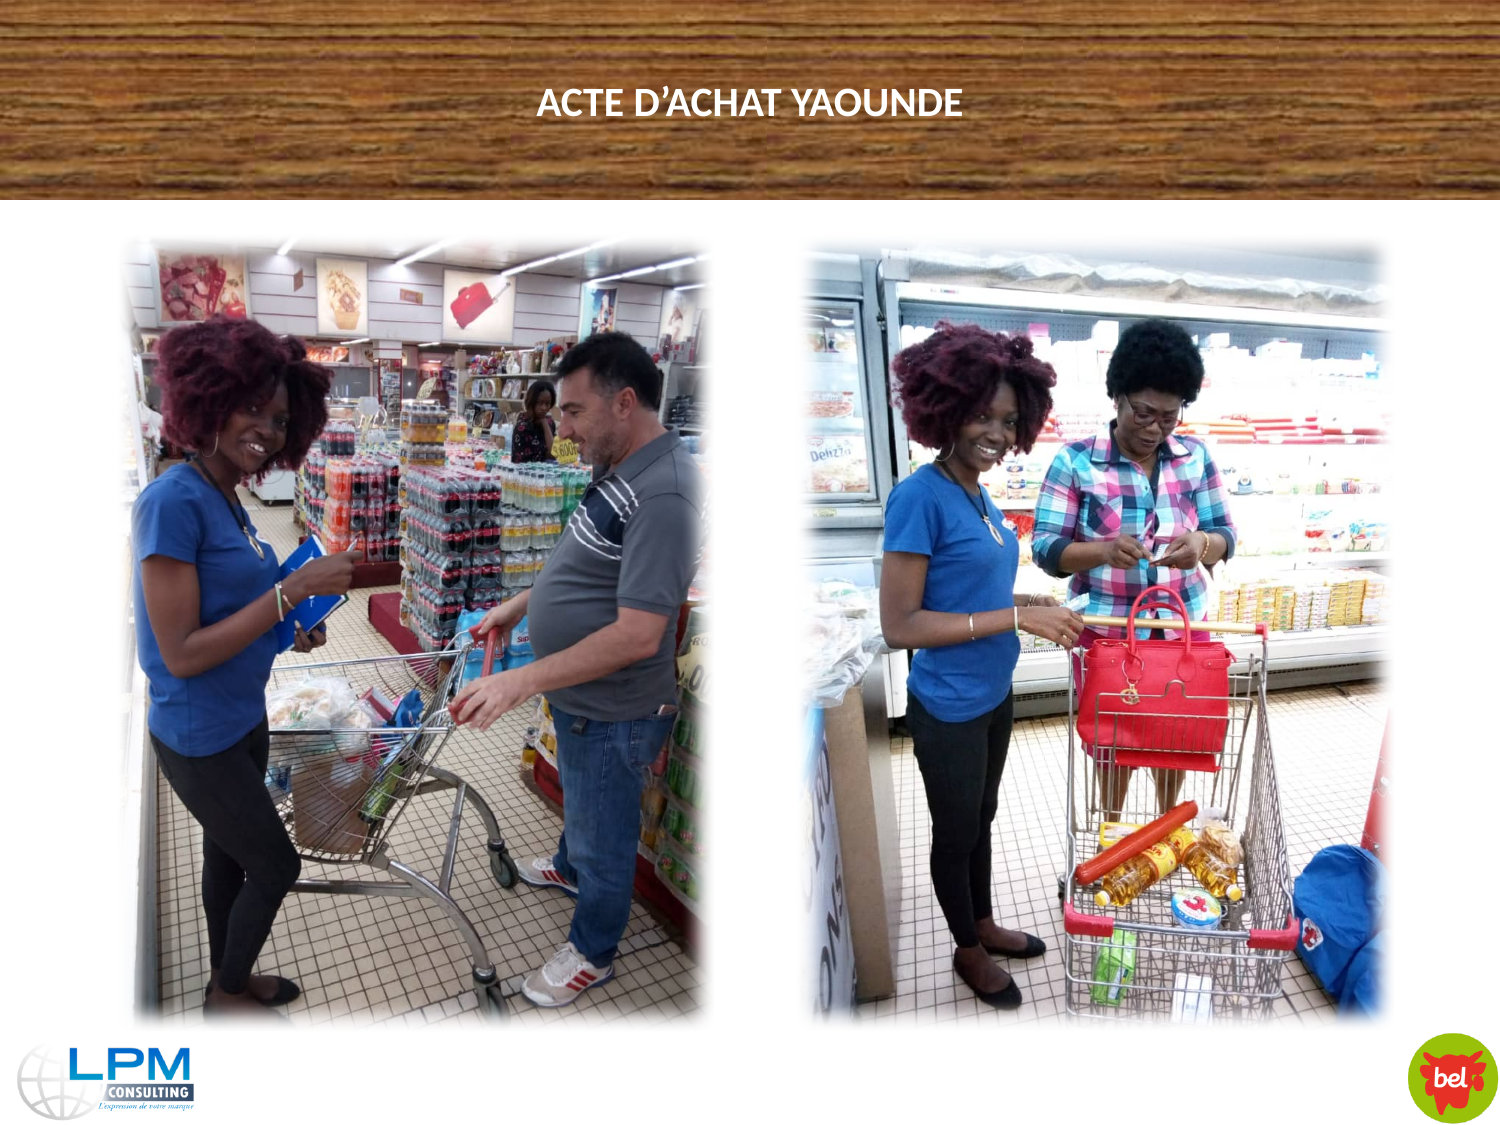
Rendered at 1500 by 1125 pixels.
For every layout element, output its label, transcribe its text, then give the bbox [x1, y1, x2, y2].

picture [796, 234, 1395, 1032]
text_box ACTE D’ACHAT YAOUNDE [0, 0, 1500, 201]
picture [1406, 1031, 1500, 1125]
picture [0, 234, 715, 1125]
